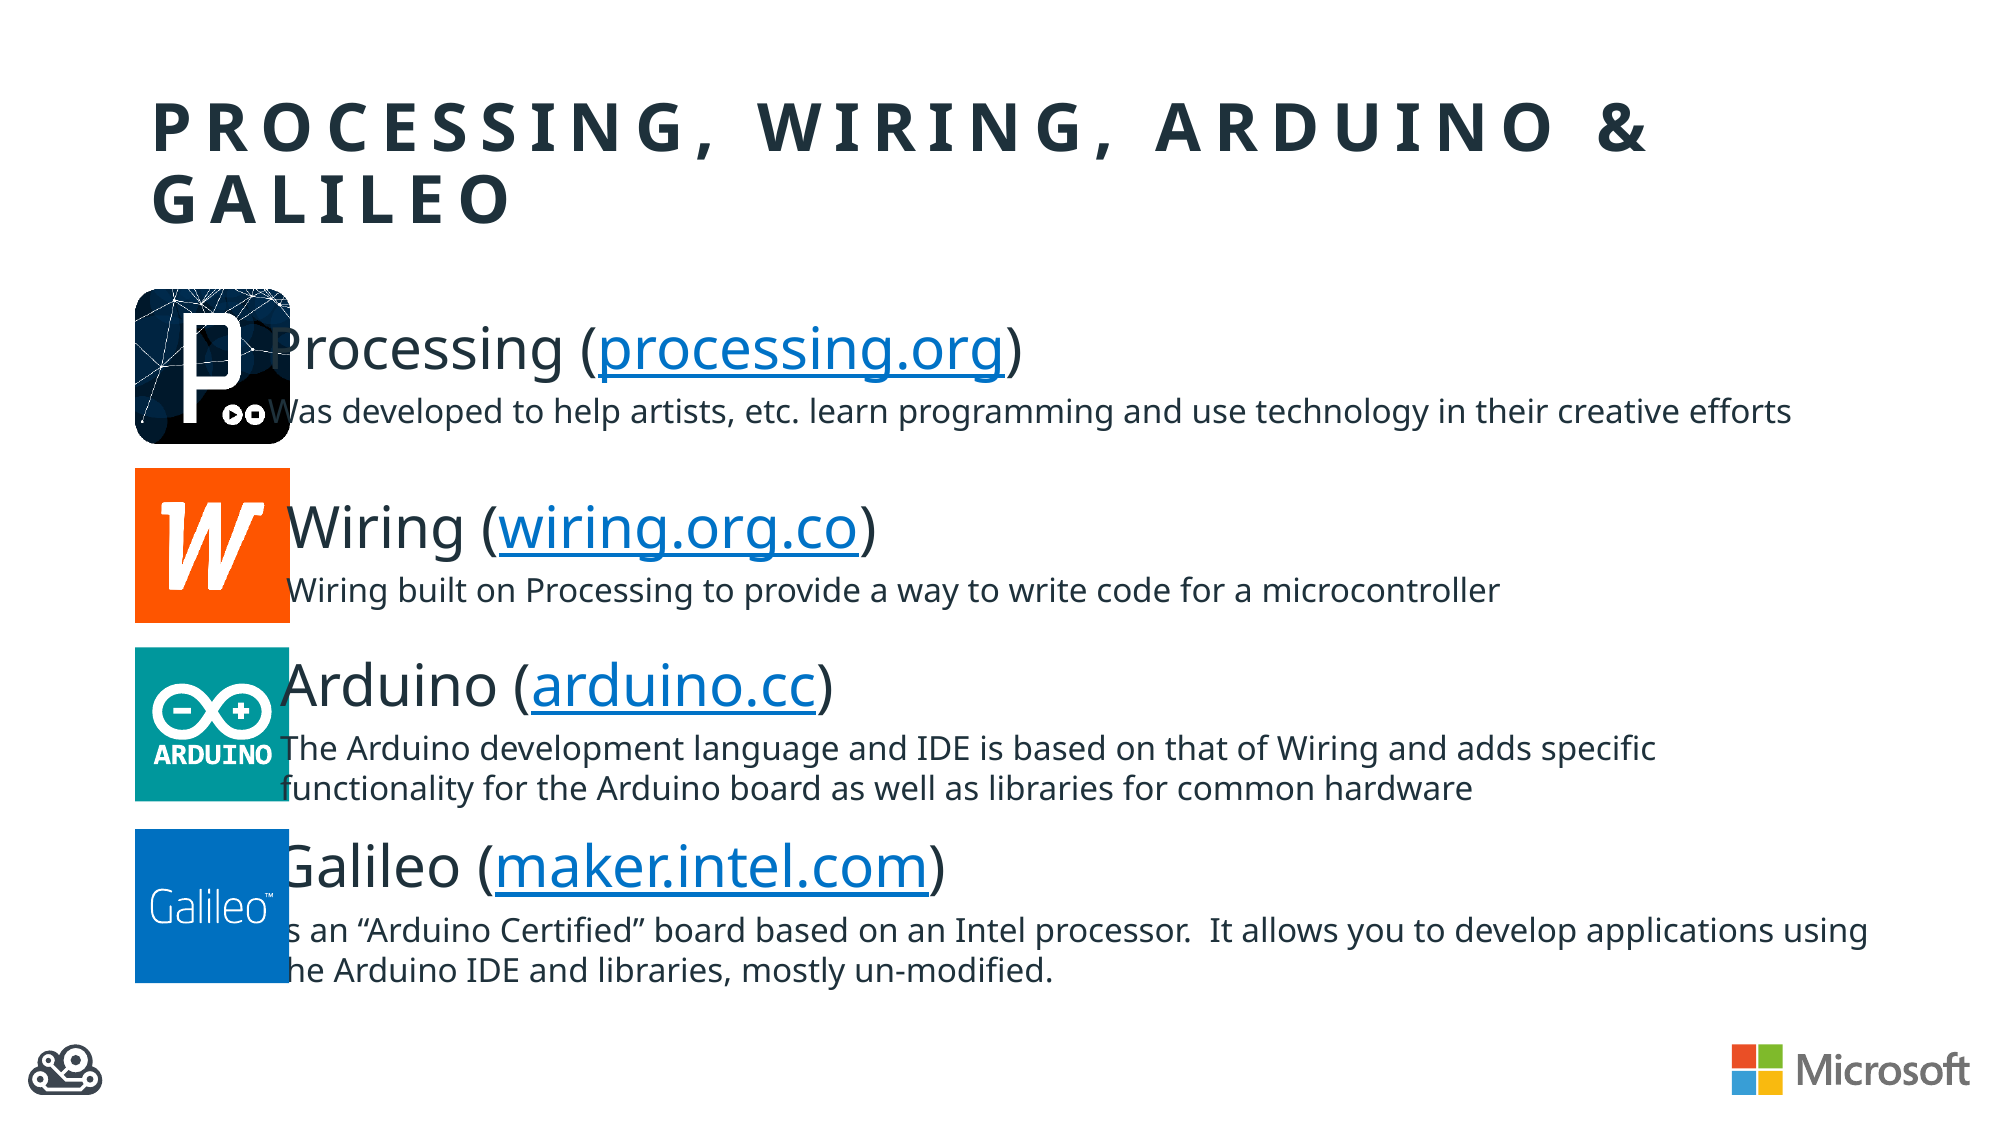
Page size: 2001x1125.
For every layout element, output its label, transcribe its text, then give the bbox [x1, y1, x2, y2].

title Processing, Wiring, Arduino & Galileo [135, 57, 1860, 275]
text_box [134, 640, 1611, 808]
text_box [134, 468, 1460, 624]
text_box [134, 289, 1734, 444]
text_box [134, 822, 1817, 990]
